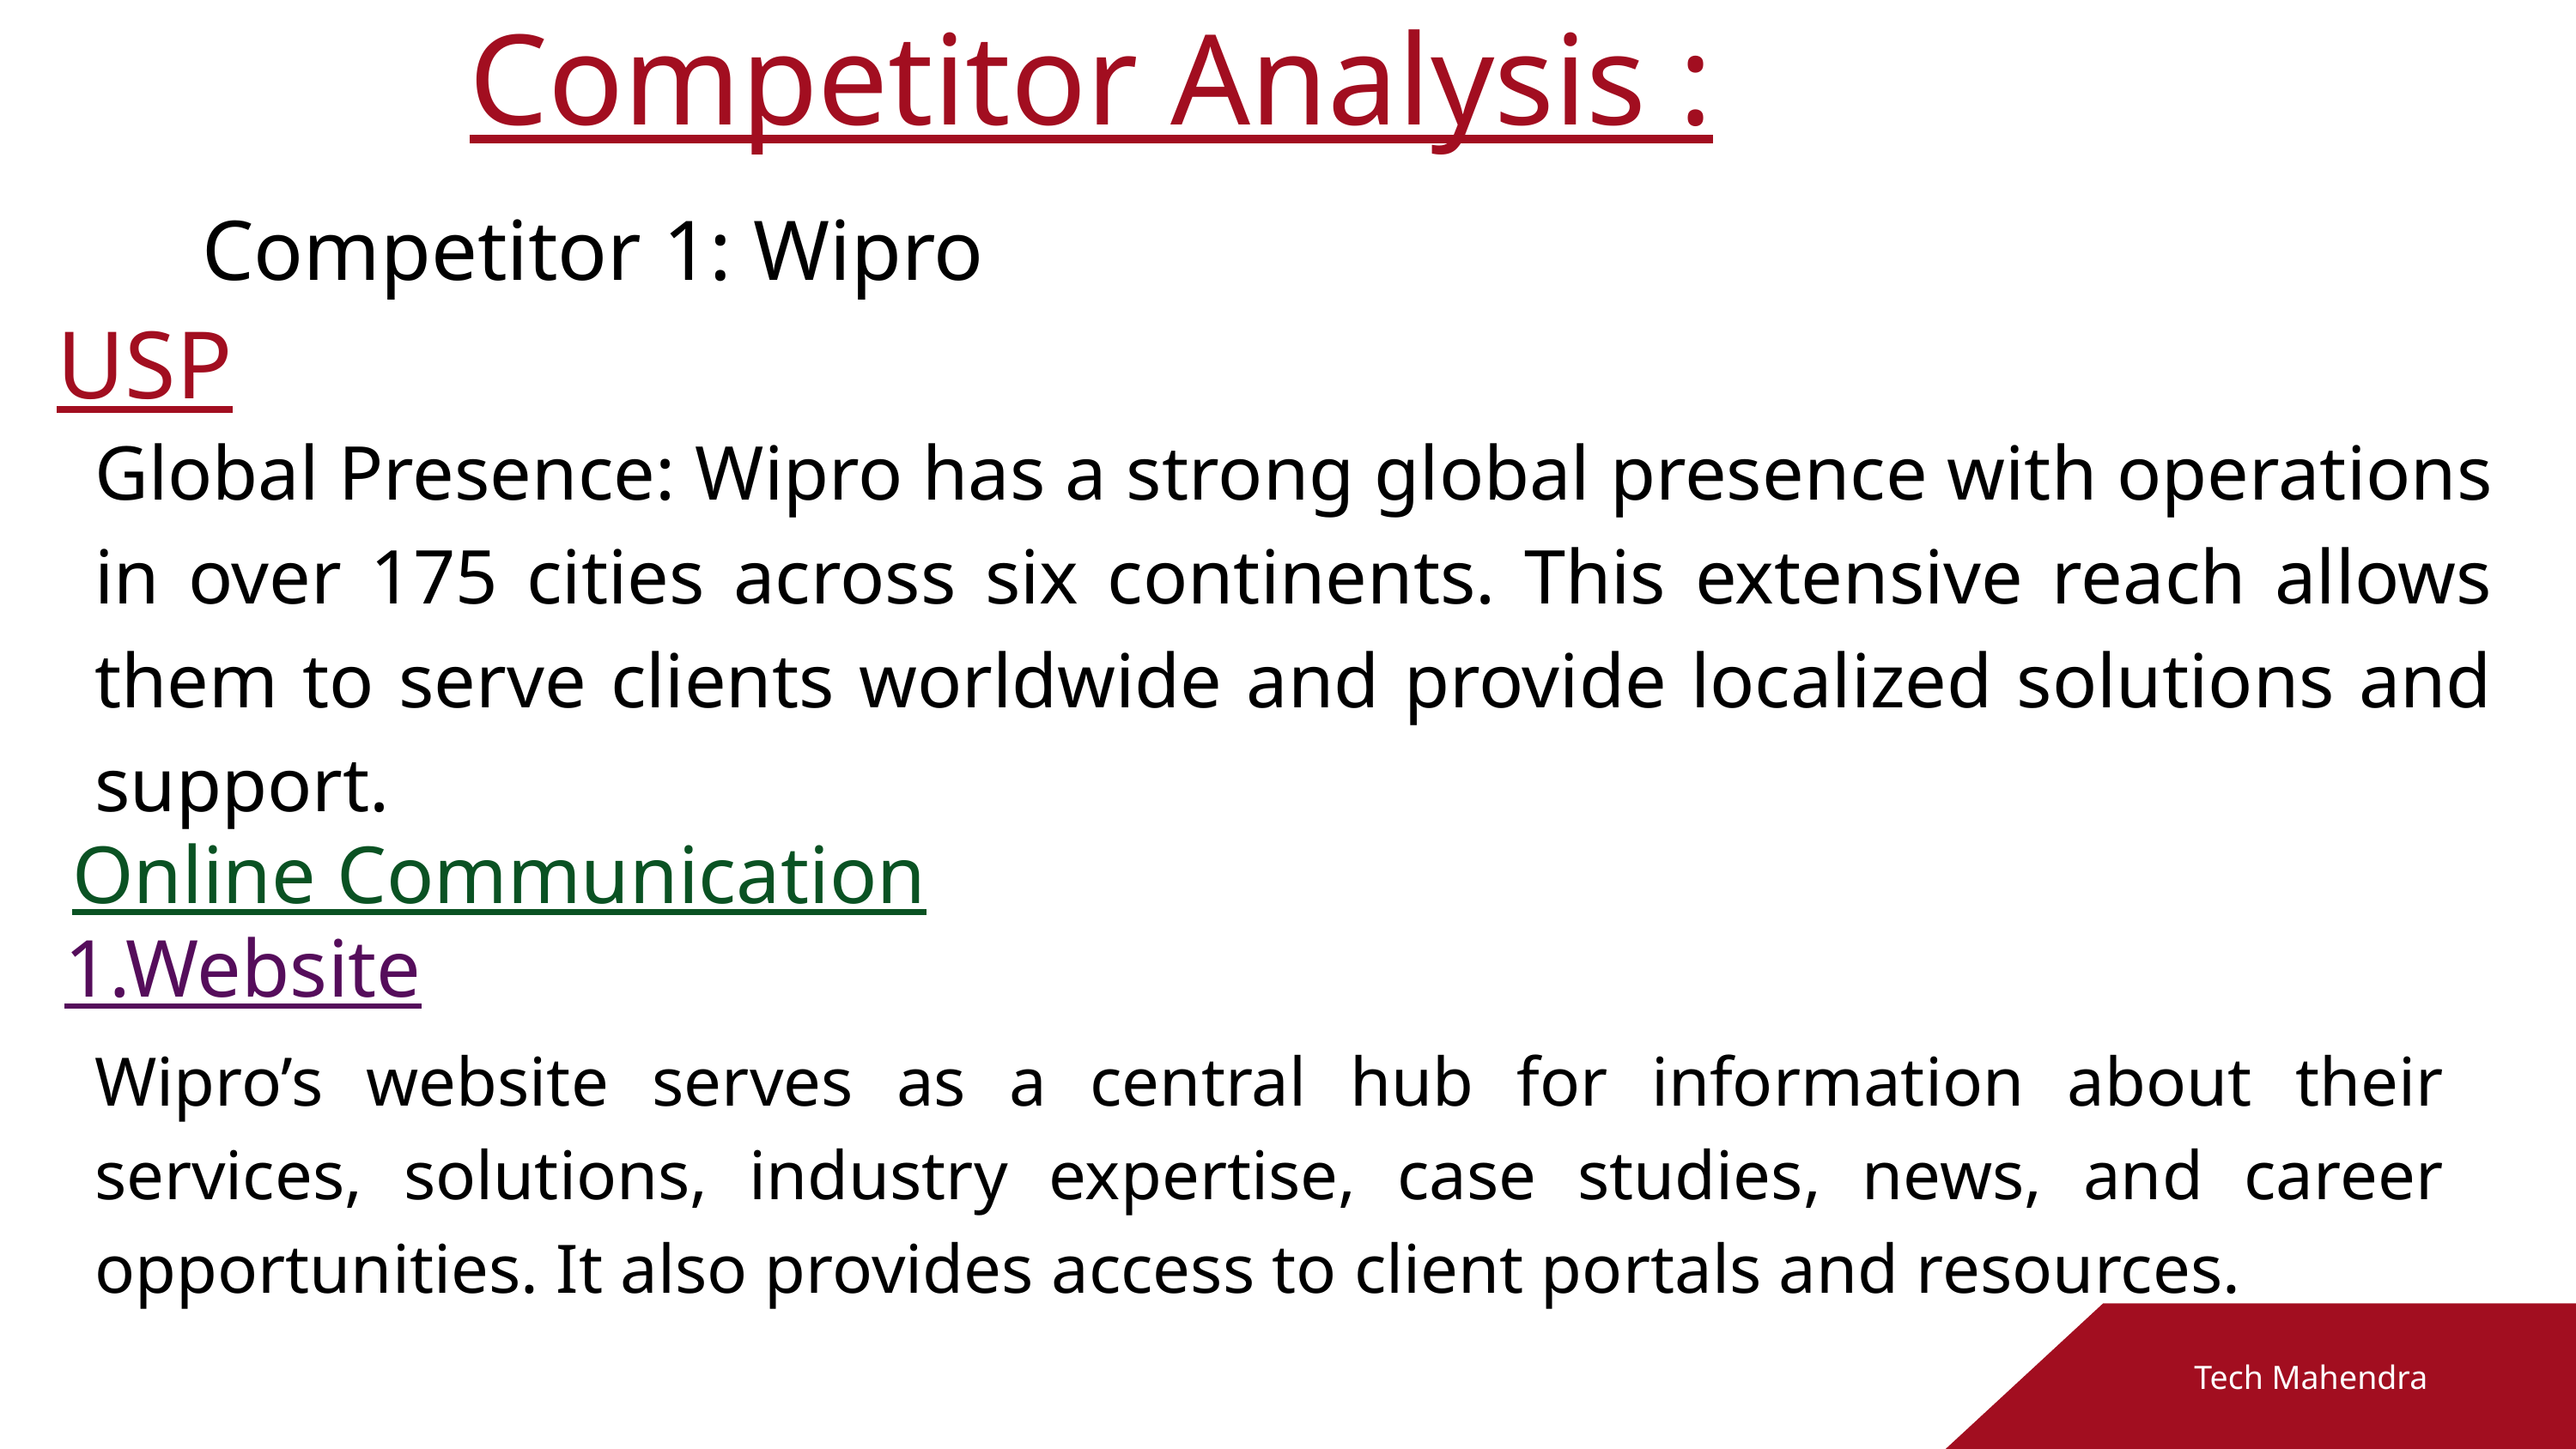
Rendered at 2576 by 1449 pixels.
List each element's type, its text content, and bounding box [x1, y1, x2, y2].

text_box USP [51, 287, 240, 418]
text_box Competitor Analysis : [469, 0, 2106, 150]
text_box Online Communication [55, 809, 944, 919]
text_box Global Presence: Wipro has a strong global presence with operations in over 175 cities across six continents. This extensive reach allows them to serve clients worldwide and provide localized solutions and support. [94, 410, 2494, 828]
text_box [1945, 1303, 2576, 1449]
text_box Competitor 1: Wipro [188, 181, 1019, 297]
text_box 1.Website [55, 902, 430, 1014]
text_box Wipro’s website serves as a central hub for information about their services, solutions, industry expertise, case studies, news, and career opportunities. It also provides access to client portals and resources. [94, 1025, 2447, 1307]
